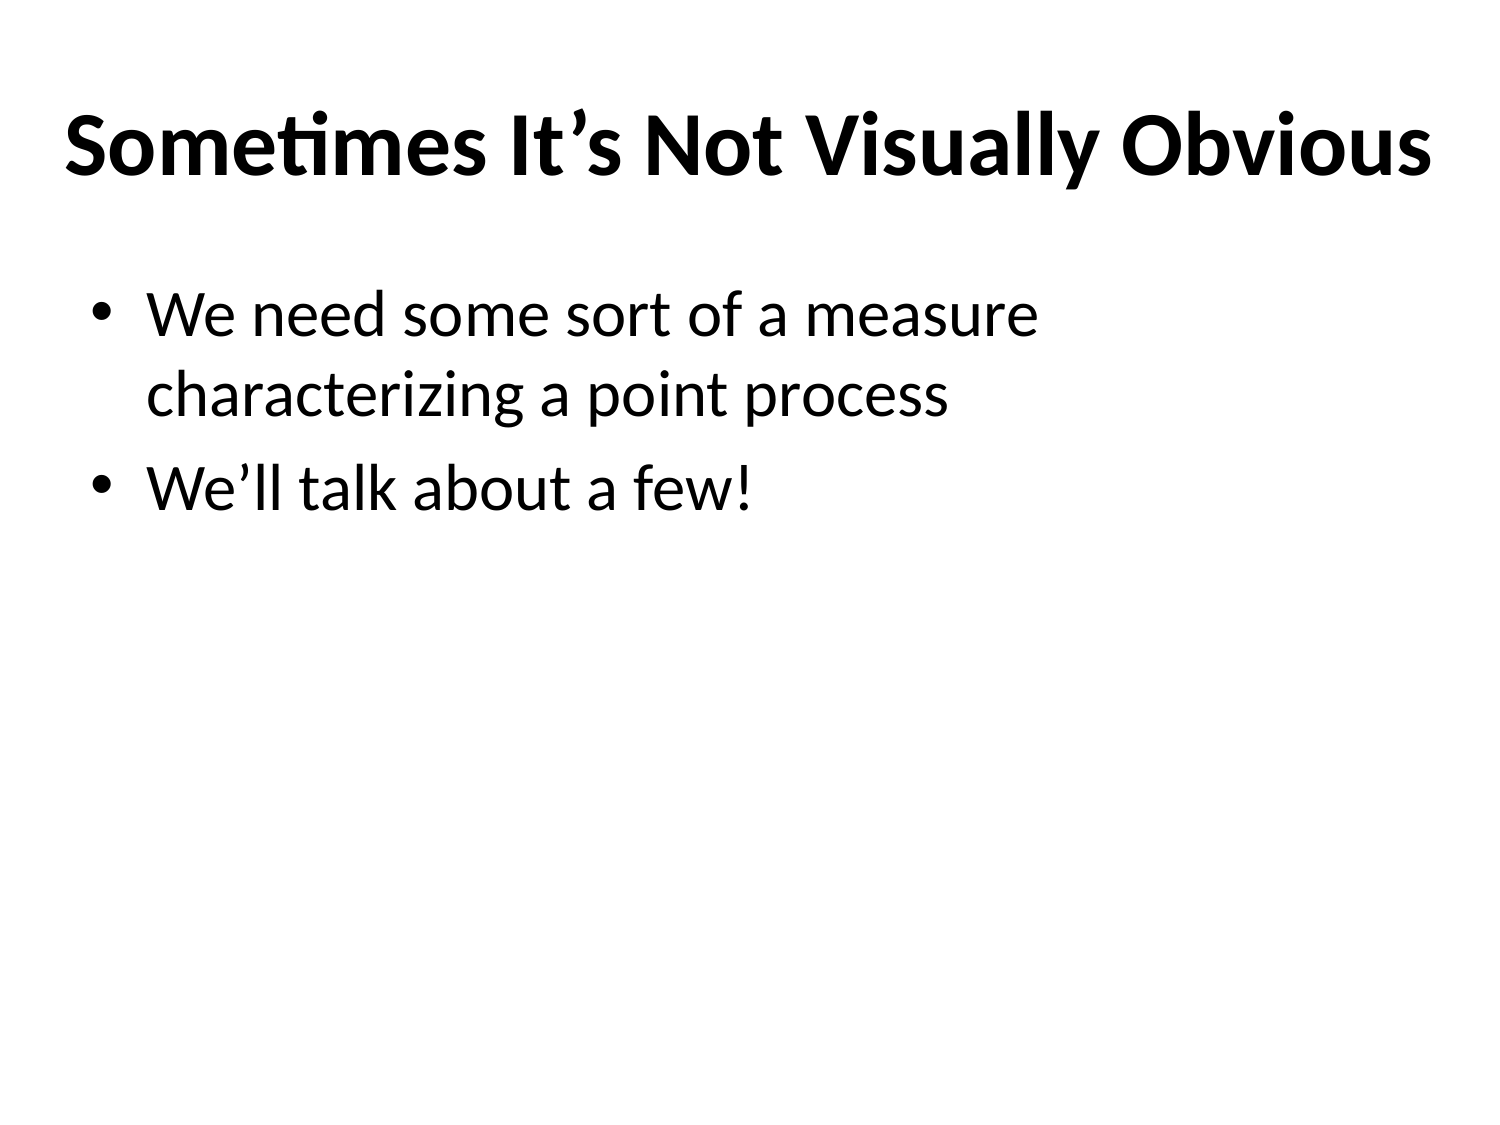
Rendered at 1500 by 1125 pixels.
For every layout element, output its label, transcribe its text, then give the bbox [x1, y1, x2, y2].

title Sometimes It’s Not Visually Obvious [37, 45, 1463, 233]
list We need some sort of a measure characterizing a point process We’ll talk about a few! [75, 262, 1425, 1005]
